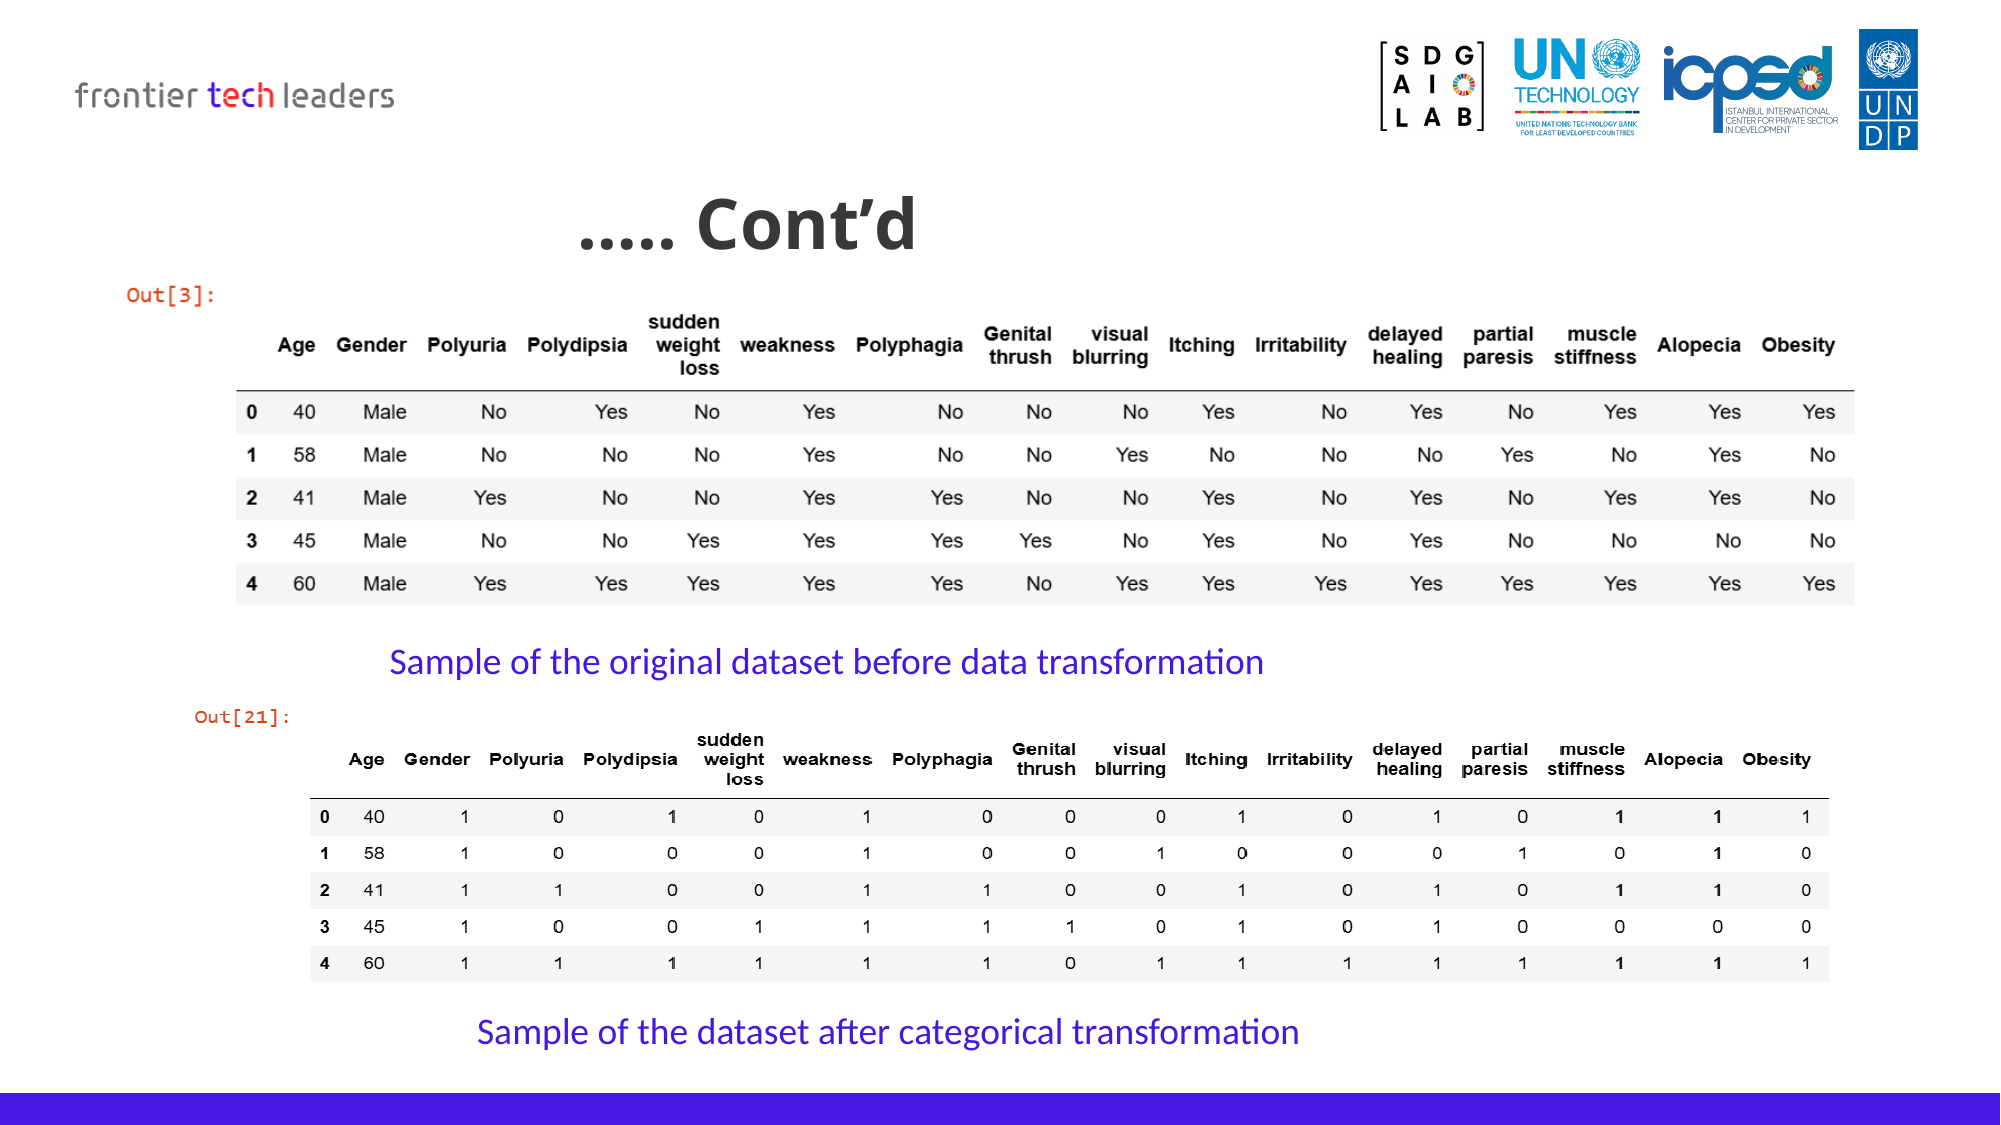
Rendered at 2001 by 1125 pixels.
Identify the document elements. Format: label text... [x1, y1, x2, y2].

picture [75, 82, 394, 108]
picture [122, 278, 1860, 606]
text_box ….. Cont’d [348, 179, 1148, 275]
text_box Sample of the dataset after categorical transformation [393, 999, 1385, 1060]
text_box Sample of the original dataset before data transformation [374, 629, 1281, 690]
text_box [122, 305, 1918, 1003]
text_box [1377, 29, 1918, 150]
text_box [0, 1093, 2000, 1125]
picture [182, 699, 1838, 982]
